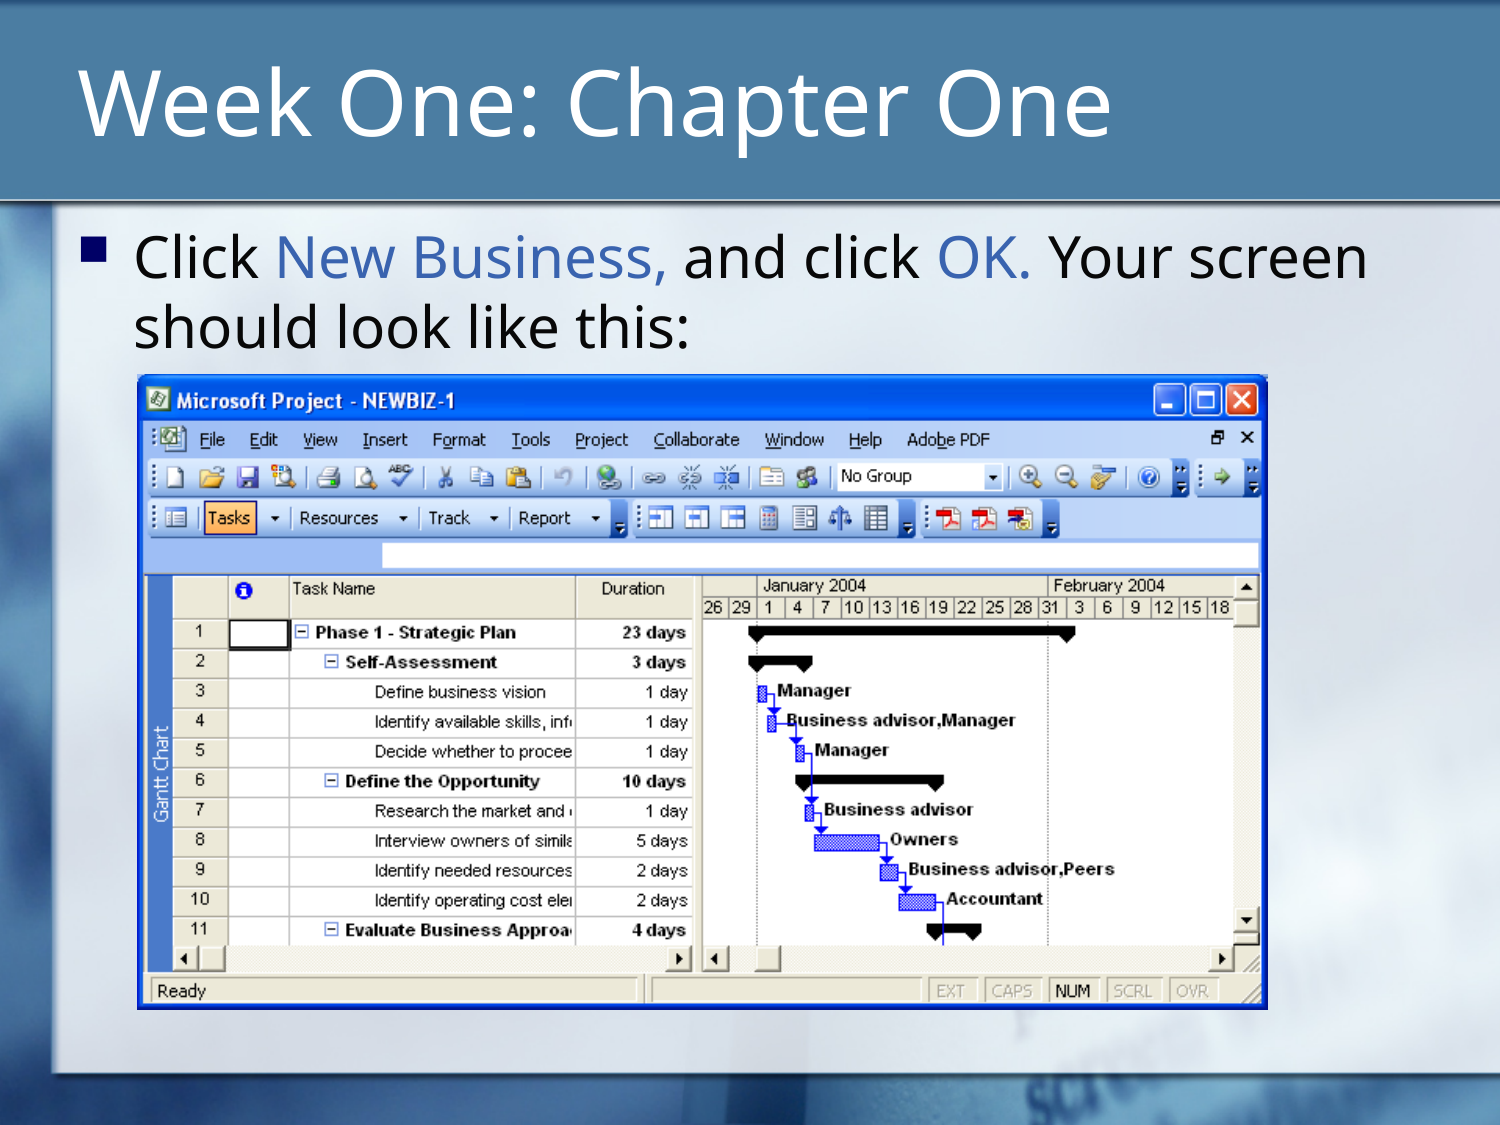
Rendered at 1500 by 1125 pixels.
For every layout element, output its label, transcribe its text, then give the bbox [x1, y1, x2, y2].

picture [0, 0, 1500, 1125]
title Week One: Chapter One [62, 12, 1461, 188]
list Click New Business, and click OK. Your screen should look like this: [62, 212, 1463, 1075]
